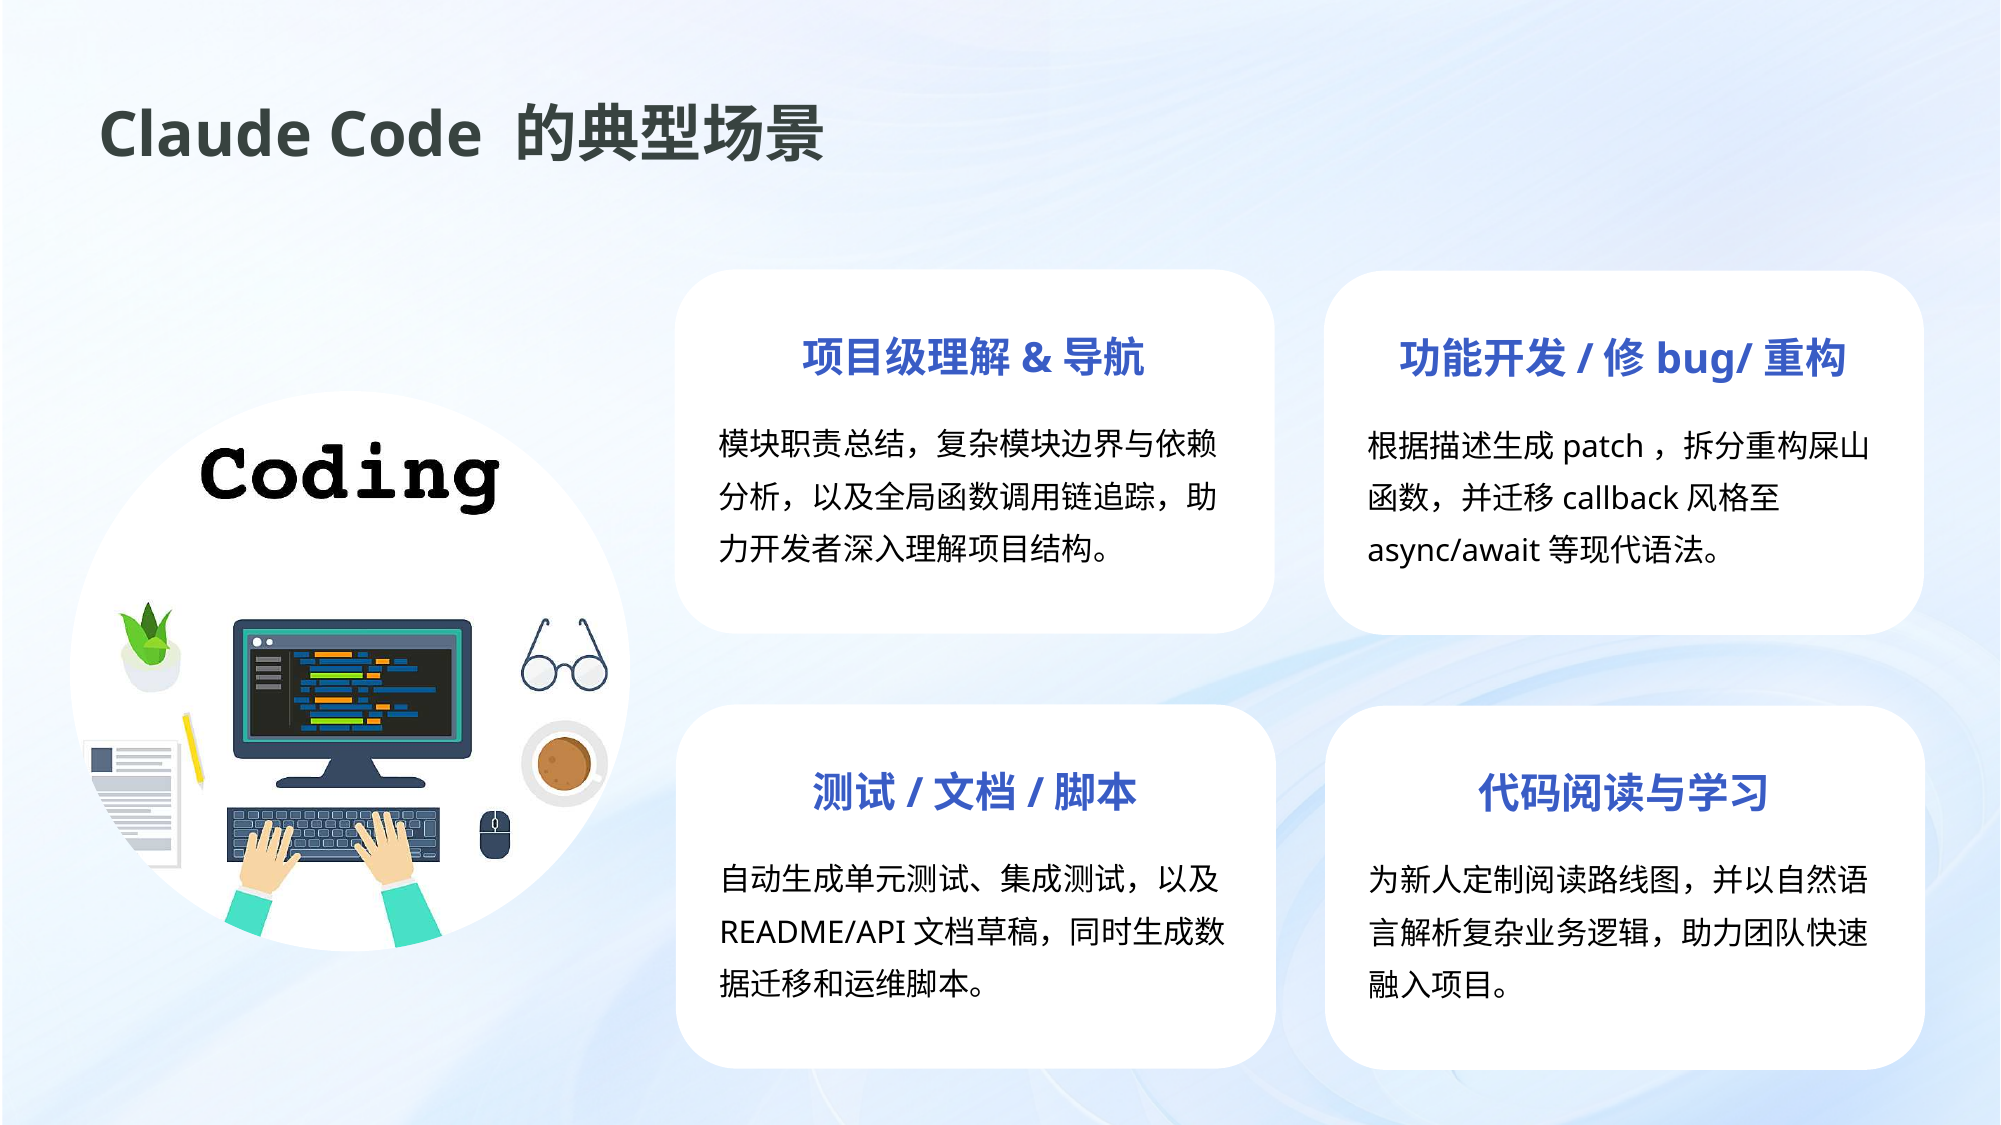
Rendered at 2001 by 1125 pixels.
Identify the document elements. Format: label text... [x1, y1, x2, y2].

picture [0, 0, 2001, 1125]
text_box [675, 704, 1276, 1069]
text_box 功能开发/修bug/重构 [1356, 311, 1890, 393]
text_box 代码阅读与学习 [1357, 746, 1892, 828]
text_box [1323, 270, 1924, 635]
text_box [1325, 705, 1926, 1070]
text_box Claude Code 的典型场景 [78, 43, 1922, 189]
text_box 模块职责总结，复杂模块边界与依赖分析，以及全局函数调用链追踪，助力开发者深入理解项目结构。 [707, 404, 1241, 578]
text_box 测试/文档/脚本 [708, 745, 1242, 826]
text_box 自动生成单元测试、集成测试，以及README/API文档草稿，同时生成数据迁移和运维脚本。 [708, 839, 1242, 1013]
text_box 项目级理解&导航 [707, 310, 1241, 391]
text_box 根据描述生成patch，拆分重构屎山函数，并迁移callback风格至async/await等现代语法。 [1356, 405, 1890, 579]
text_box 为新人定制阅读路线图，并以自然语言解析复杂业务逻辑，助力团队快速融入项目。 [1357, 840, 1892, 1014]
text_box [674, 269, 1275, 634]
